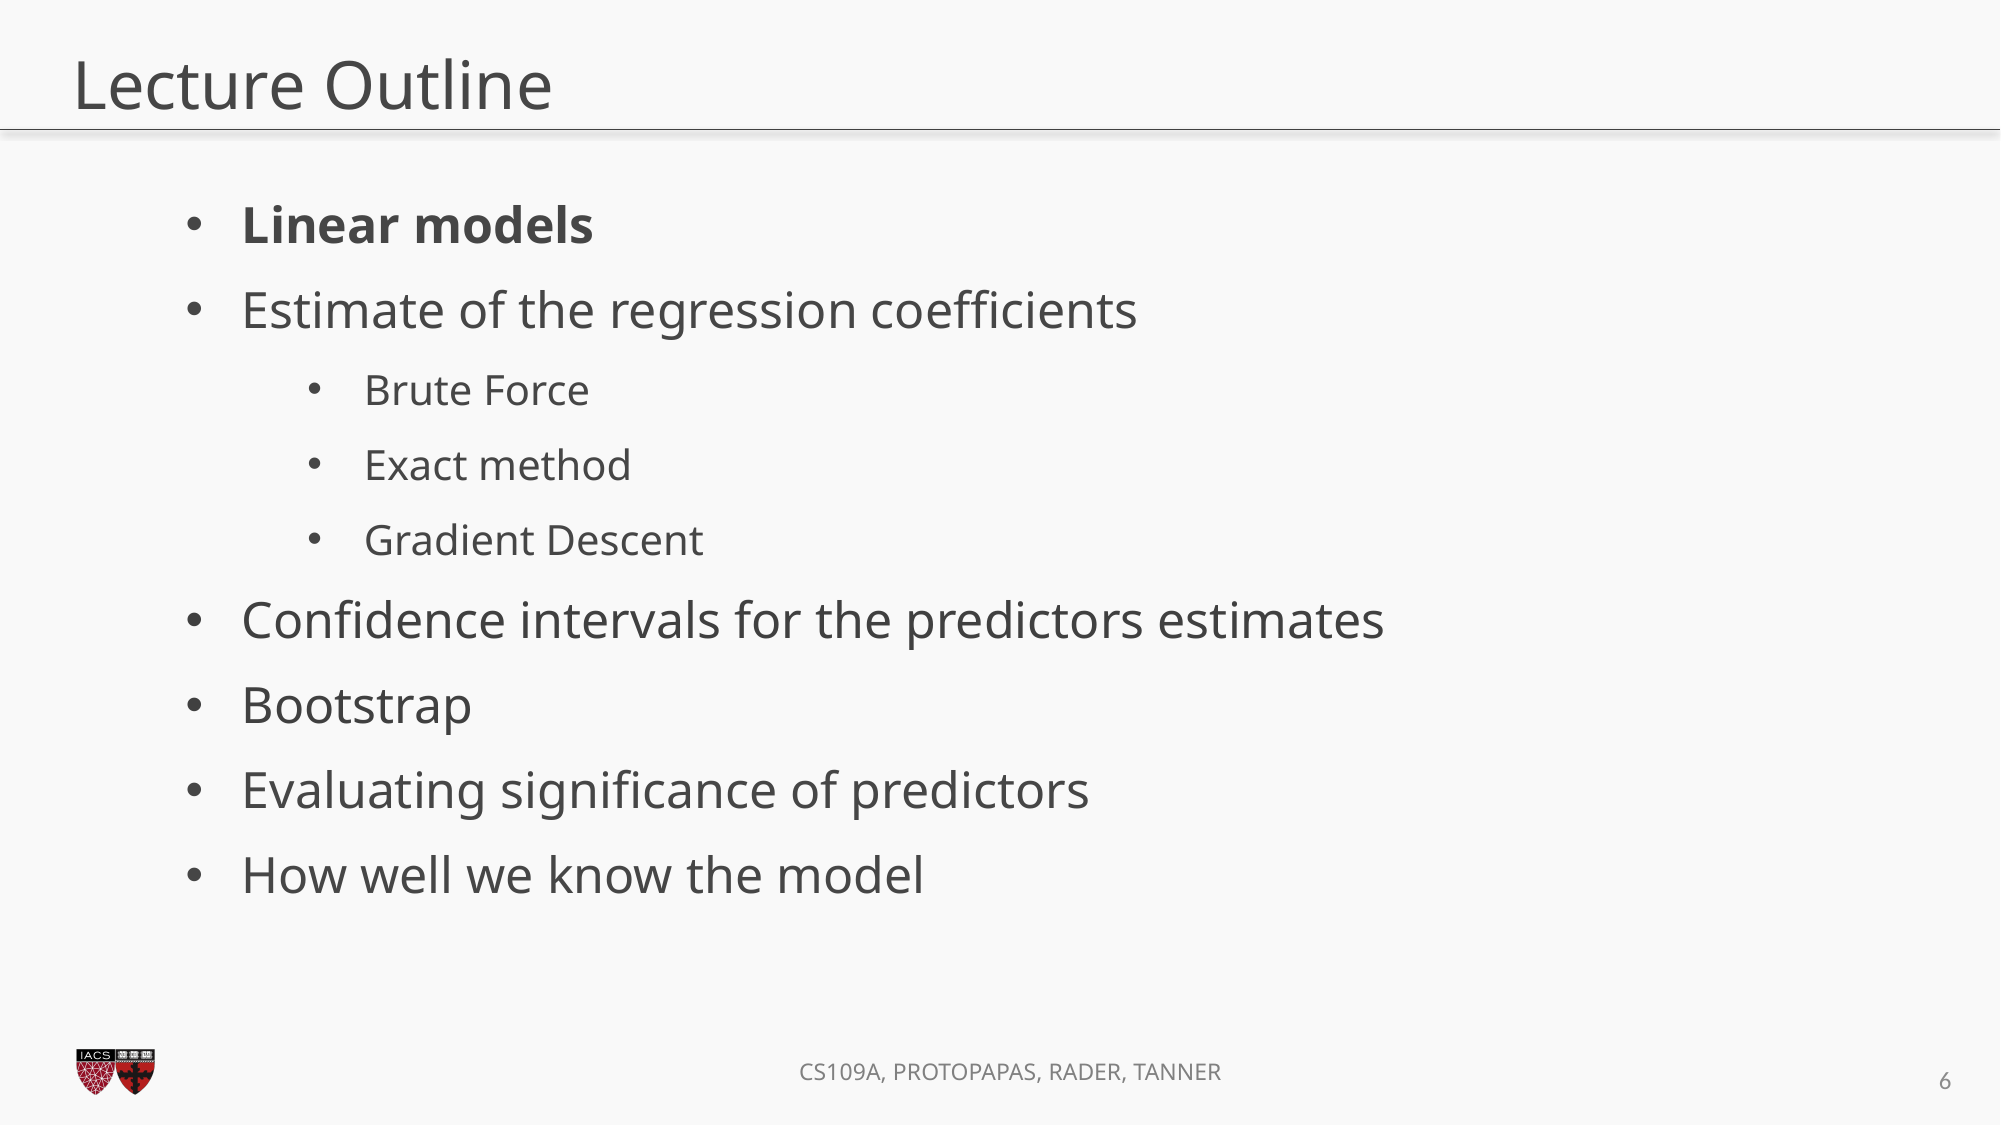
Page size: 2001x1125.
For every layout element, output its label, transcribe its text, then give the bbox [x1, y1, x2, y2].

picture [75, 1049, 155, 1095]
slide_number 5 [1500, 1050, 1967, 1110]
title Lecture Outline [57, 35, 1943, 162]
